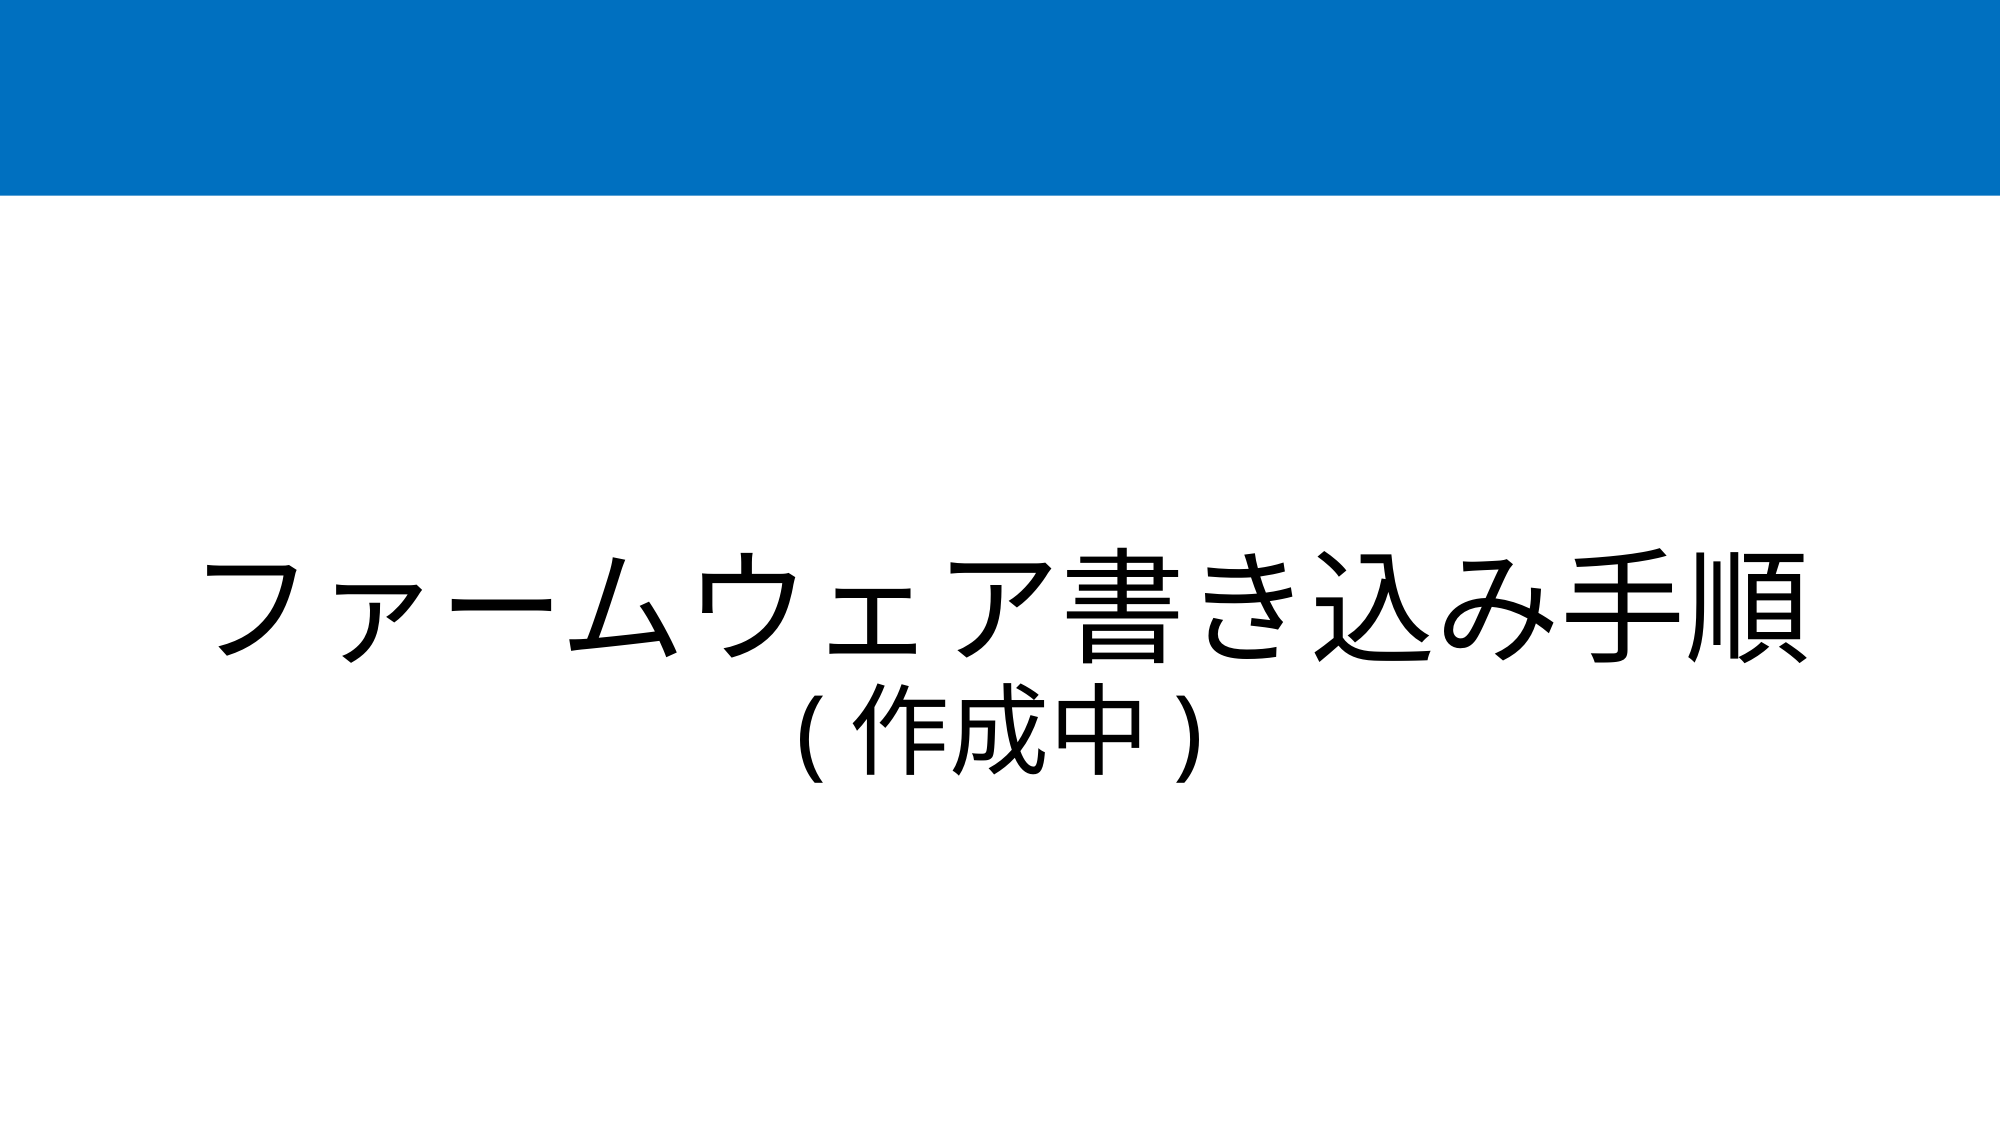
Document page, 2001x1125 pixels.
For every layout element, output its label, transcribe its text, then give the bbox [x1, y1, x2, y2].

title ファームウェア書き込み手順 (作成中) [137, 328, 1863, 797]
